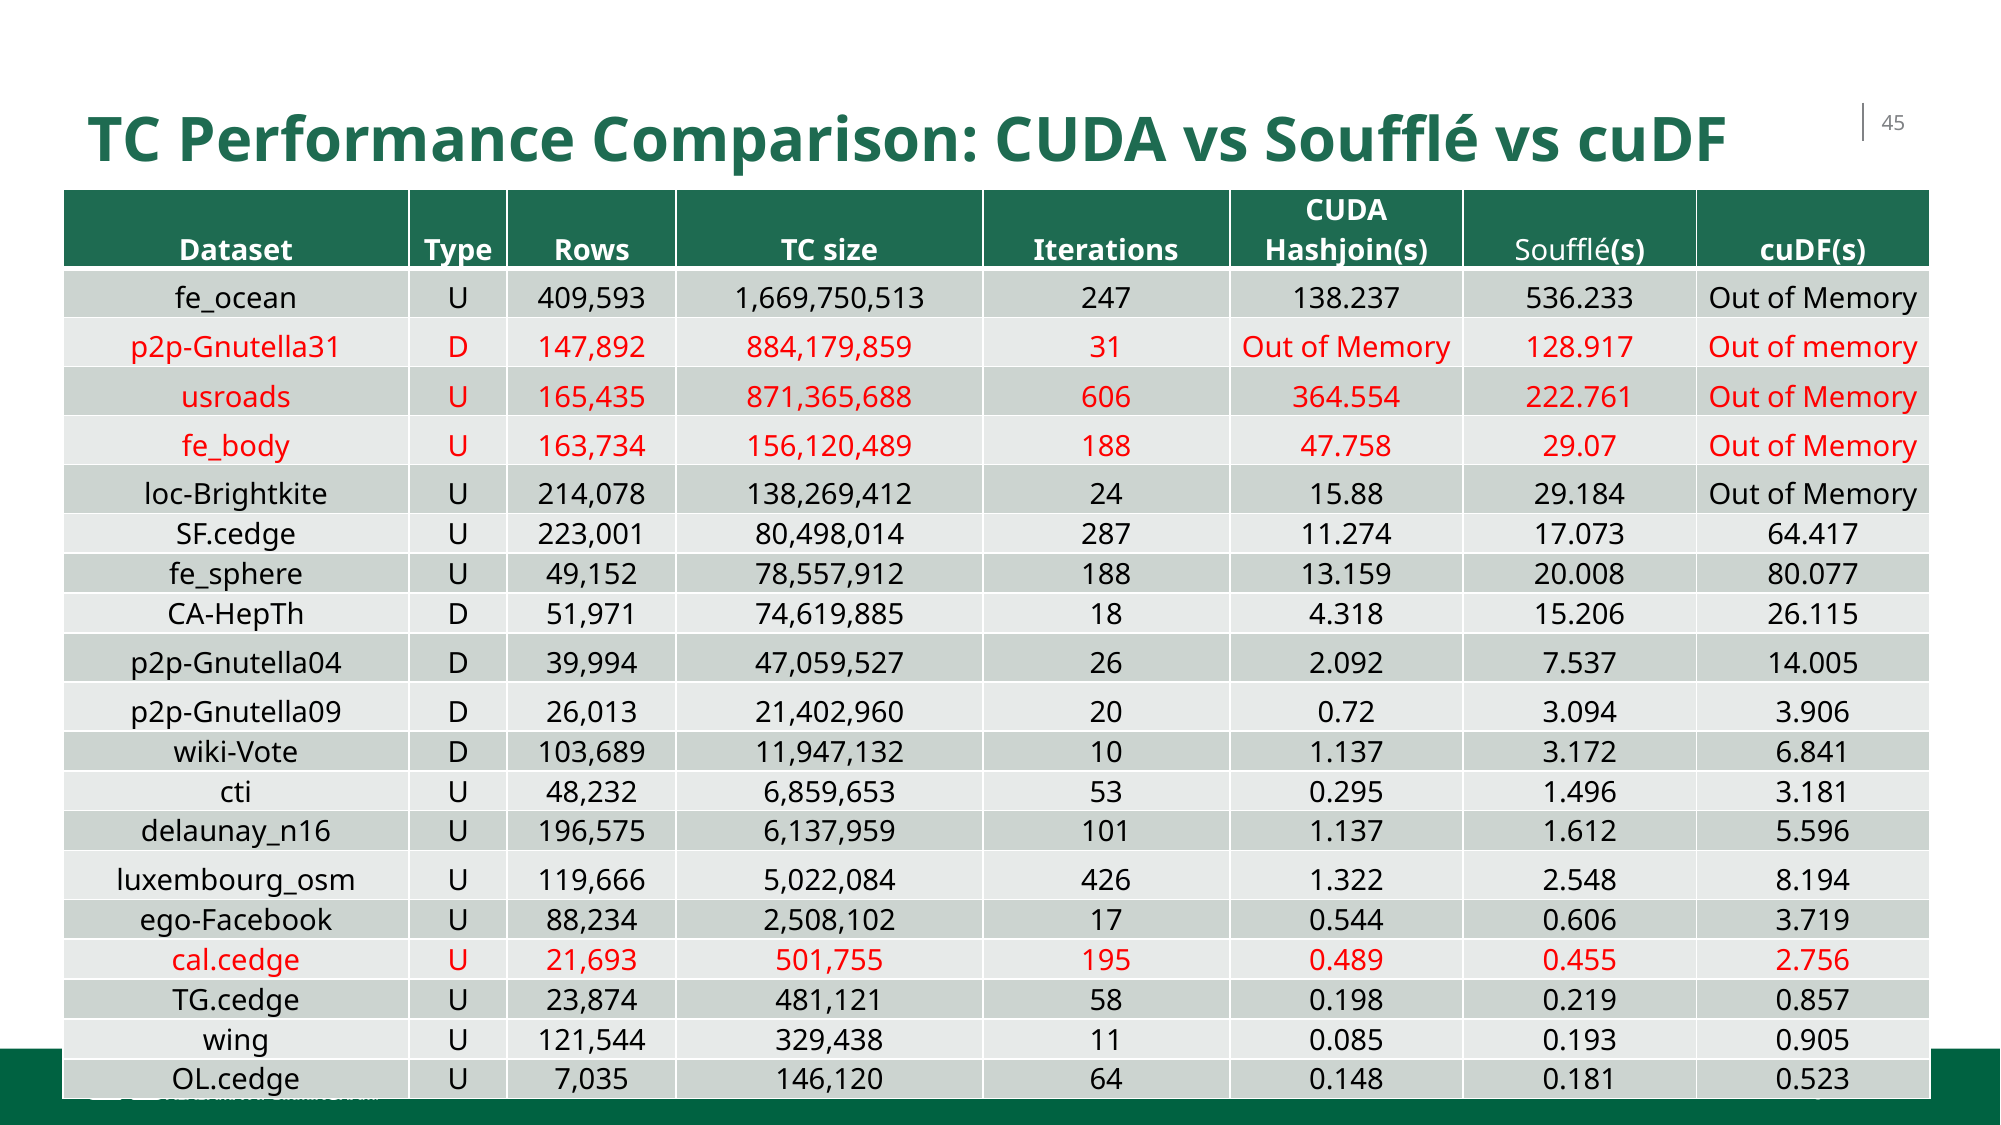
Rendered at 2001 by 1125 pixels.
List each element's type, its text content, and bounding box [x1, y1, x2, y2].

table_cell 426 [984, 851, 1229, 899]
table_cell 0.193 [1464, 1020, 1696, 1058]
table_cell 14.005 [1697, 634, 1929, 681]
table_cell 0.905 [1697, 1020, 1929, 1058]
table_cell 3.719 [1697, 900, 1929, 938]
table_header cuDF(s) [1697, 190, 1929, 266]
table_cell 128.917 [1464, 318, 1696, 366]
table_cell 7,035 [508, 1060, 675, 1098]
table_cell Out of Memory [1697, 271, 1929, 317]
table_cell 0.72 [1231, 683, 1462, 730]
table_cell 138.237 [1231, 271, 1462, 317]
table_cell 11,947,132 [677, 732, 982, 770]
table_header Type [410, 190, 506, 266]
table_cell 501,755 [677, 940, 982, 978]
table_cell U [410, 1060, 506, 1098]
table_cell 10 [984, 732, 1229, 770]
table_cell 481,121 [677, 980, 982, 1018]
table_cell 103,689 [508, 732, 675, 770]
table_cell 80,498,014 [677, 514, 982, 552]
table_cell 163,734 [508, 416, 675, 464]
table_cell p2p-Gnutella04 [64, 634, 408, 681]
table_cell 18 [984, 594, 1229, 632]
table_cell 287 [984, 514, 1229, 552]
table_cell Out of memory [1697, 318, 1929, 366]
table_cell 23,874 [508, 980, 675, 1018]
table_cell cti [64, 772, 408, 810]
table_cell 146,120 [677, 1060, 982, 1098]
table_cell luxembourg_osm [64, 851, 408, 899]
table_cell D [410, 732, 506, 770]
table_cell 195 [984, 940, 1229, 978]
table_cell Out of Memory [1231, 318, 1462, 366]
table_cell U [410, 514, 506, 552]
table_cell 536.233 [1464, 271, 1696, 317]
table_cell 188 [984, 554, 1229, 592]
table_header Rows [508, 190, 675, 266]
table_cell 7.537 [1464, 634, 1696, 681]
table_cell 0.085 [1231, 1020, 1462, 1058]
table_cell 64 [984, 1060, 1229, 1098]
table_cell 121,544 [508, 1020, 675, 1058]
table_cell U [410, 465, 506, 513]
table_cell 13.159 [1231, 554, 1462, 592]
table_cell 884,179,859 [677, 318, 982, 366]
table_cell 74,619,885 [677, 594, 982, 632]
table_cell Out of Memory [1697, 465, 1929, 513]
table_cell U [410, 367, 506, 415]
table_cell 329,438 [677, 1020, 982, 1058]
table_cell 15.88 [1231, 465, 1462, 513]
table_cell 606 [984, 367, 1229, 415]
table_cell 2,508,102 [677, 900, 982, 938]
table_cell usroads [64, 367, 408, 415]
table_cell U [410, 900, 506, 938]
table_cell 223,001 [508, 514, 675, 552]
table_cell 51,971 [508, 594, 675, 632]
table_cell 6,137,959 [677, 811, 982, 850]
table_cell OL.cedge [64, 1060, 408, 1098]
table_cell 26,013 [508, 683, 675, 730]
table_cell 47,059,527 [677, 634, 982, 681]
table_cell 0.455 [1464, 940, 1696, 978]
table_cell 15.206 [1464, 594, 1696, 632]
table_cell wiki-Vote [64, 732, 408, 770]
table_cell 78,557,912 [677, 554, 982, 592]
table_cell 20 [984, 683, 1229, 730]
table_cell 8.194 [1697, 851, 1929, 899]
table_header Soufflé(s) [1464, 190, 1696, 266]
table_cell 188 [984, 416, 1229, 464]
table_cell fe_body [64, 416, 408, 464]
table_cell 196,575 [508, 811, 675, 850]
table_cell 47.758 [1231, 416, 1462, 464]
table_cell 24 [984, 465, 1229, 513]
table_cell 11 [984, 1020, 1229, 1058]
table_cell Out of Memory [1697, 416, 1929, 464]
table_cell 0.295 [1231, 772, 1462, 810]
table_cell 0.181 [1464, 1060, 1696, 1098]
table_cell 39,994 [508, 634, 675, 681]
table_cell 20.008 [1464, 554, 1696, 592]
table_cell 26 [984, 634, 1229, 681]
table_cell 138,269,412 [677, 465, 982, 513]
table_header TC size [677, 190, 982, 266]
table_cell 17 [984, 900, 1229, 938]
table_cell 48,232 [508, 772, 675, 810]
table_cell cal.cedge [64, 940, 408, 978]
table_cell 21,693 [508, 940, 675, 978]
table_header CUDA Hashjoin(s) [1231, 190, 1462, 266]
table_cell ego-Facebook [64, 900, 408, 938]
table_cell 409,593 [508, 271, 675, 317]
table_cell D [410, 318, 506, 366]
table_cell 0.523 [1697, 1060, 1929, 1098]
table_cell U [410, 772, 506, 810]
table_cell 4.318 [1231, 594, 1462, 632]
table_cell SF.cedge [64, 514, 408, 552]
table_cell 364.554 [1231, 367, 1462, 415]
table_cell 119,666 [508, 851, 675, 899]
table_header Iterations [984, 190, 1229, 266]
table_cell 0.148 [1231, 1060, 1462, 1098]
table_cell 3.181 [1697, 772, 1929, 810]
slide_number 45 [1881, 93, 1932, 154]
table_cell 3.906 [1697, 683, 1929, 730]
table_cell wing [64, 1020, 408, 1058]
table_cell U [410, 980, 506, 1018]
table_cell p2p-Gnutella31 [64, 318, 408, 366]
table_cell 214,078 [508, 465, 675, 513]
table_cell 0.606 [1464, 900, 1696, 938]
table_cell p2p-Gnutella09 [64, 683, 408, 730]
table_cell 2.548 [1464, 851, 1696, 899]
table_cell U [410, 851, 506, 899]
table_cell 88,234 [508, 900, 675, 938]
table_cell CA-HepTh [64, 594, 408, 632]
table_cell U [410, 811, 506, 850]
table_cell U [410, 554, 506, 592]
table_cell 165,435 [508, 367, 675, 415]
table_cell 0.857 [1697, 980, 1929, 1018]
table_cell 6,859,653 [677, 772, 982, 810]
table_cell 21,402,960 [677, 683, 982, 730]
table_cell 6.841 [1697, 732, 1929, 770]
table_cell 29.07 [1464, 416, 1696, 464]
table_cell 1.496 [1464, 772, 1696, 810]
table_cell 222.761 [1464, 367, 1696, 415]
table_cell 31 [984, 318, 1229, 366]
table_cell 26.115 [1697, 594, 1929, 632]
table_cell 3.172 [1464, 732, 1696, 770]
table_cell 53 [984, 772, 1229, 810]
table_cell D [410, 634, 506, 681]
table_cell U [410, 271, 506, 317]
table_cell 0.219 [1464, 980, 1696, 1018]
table_cell 5,022,084 [677, 851, 982, 899]
table_cell delaunay_n16 [64, 811, 408, 850]
table_cell 1.137 [1231, 811, 1462, 850]
table_header Dataset [64, 190, 408, 266]
table_cell 2.092 [1231, 634, 1462, 681]
table_cell 0.544 [1231, 900, 1462, 938]
table_cell Out of Memory [1697, 367, 1929, 415]
table_cell 5.596 [1697, 811, 1929, 850]
table_cell 58 [984, 980, 1229, 1018]
title TC Performance Comparison: CUDA vs Soufflé vs cuDF [87, 78, 1833, 188]
table_cell 0.198 [1231, 980, 1462, 1018]
table_cell 64.417 [1697, 514, 1929, 552]
table_cell fe_sphere [64, 554, 408, 592]
table_cell fe_ocean [64, 271, 408, 317]
table_cell 29.184 [1464, 465, 1696, 513]
table_cell 1.612 [1464, 811, 1696, 850]
table_cell 1.322 [1231, 851, 1462, 899]
table_cell 871,365,688 [677, 367, 982, 415]
table_cell 247 [984, 271, 1229, 317]
table_cell 1.137 [1231, 732, 1462, 770]
table_cell 11.274 [1231, 514, 1462, 552]
table_cell 147,892 [508, 318, 675, 366]
table_cell loc-Brightkite [64, 465, 408, 513]
table_cell U [410, 416, 506, 464]
table_cell TG.cedge [64, 980, 408, 1018]
table_cell 80.077 [1697, 554, 1929, 592]
table_cell 49,152 [508, 554, 675, 592]
table_cell 1,669,750,513 [677, 271, 982, 317]
table_cell 156,120,489 [677, 416, 982, 464]
table_cell 0.489 [1231, 940, 1462, 978]
table_cell 3.094 [1464, 683, 1696, 730]
table_cell D [410, 683, 506, 730]
table_cell 2.756 [1697, 940, 1929, 978]
table_cell D [410, 594, 506, 632]
table_cell U [410, 1020, 506, 1058]
table_cell 101 [984, 811, 1229, 850]
table_cell 17.073 [1464, 514, 1696, 552]
table_cell U [410, 940, 506, 978]
